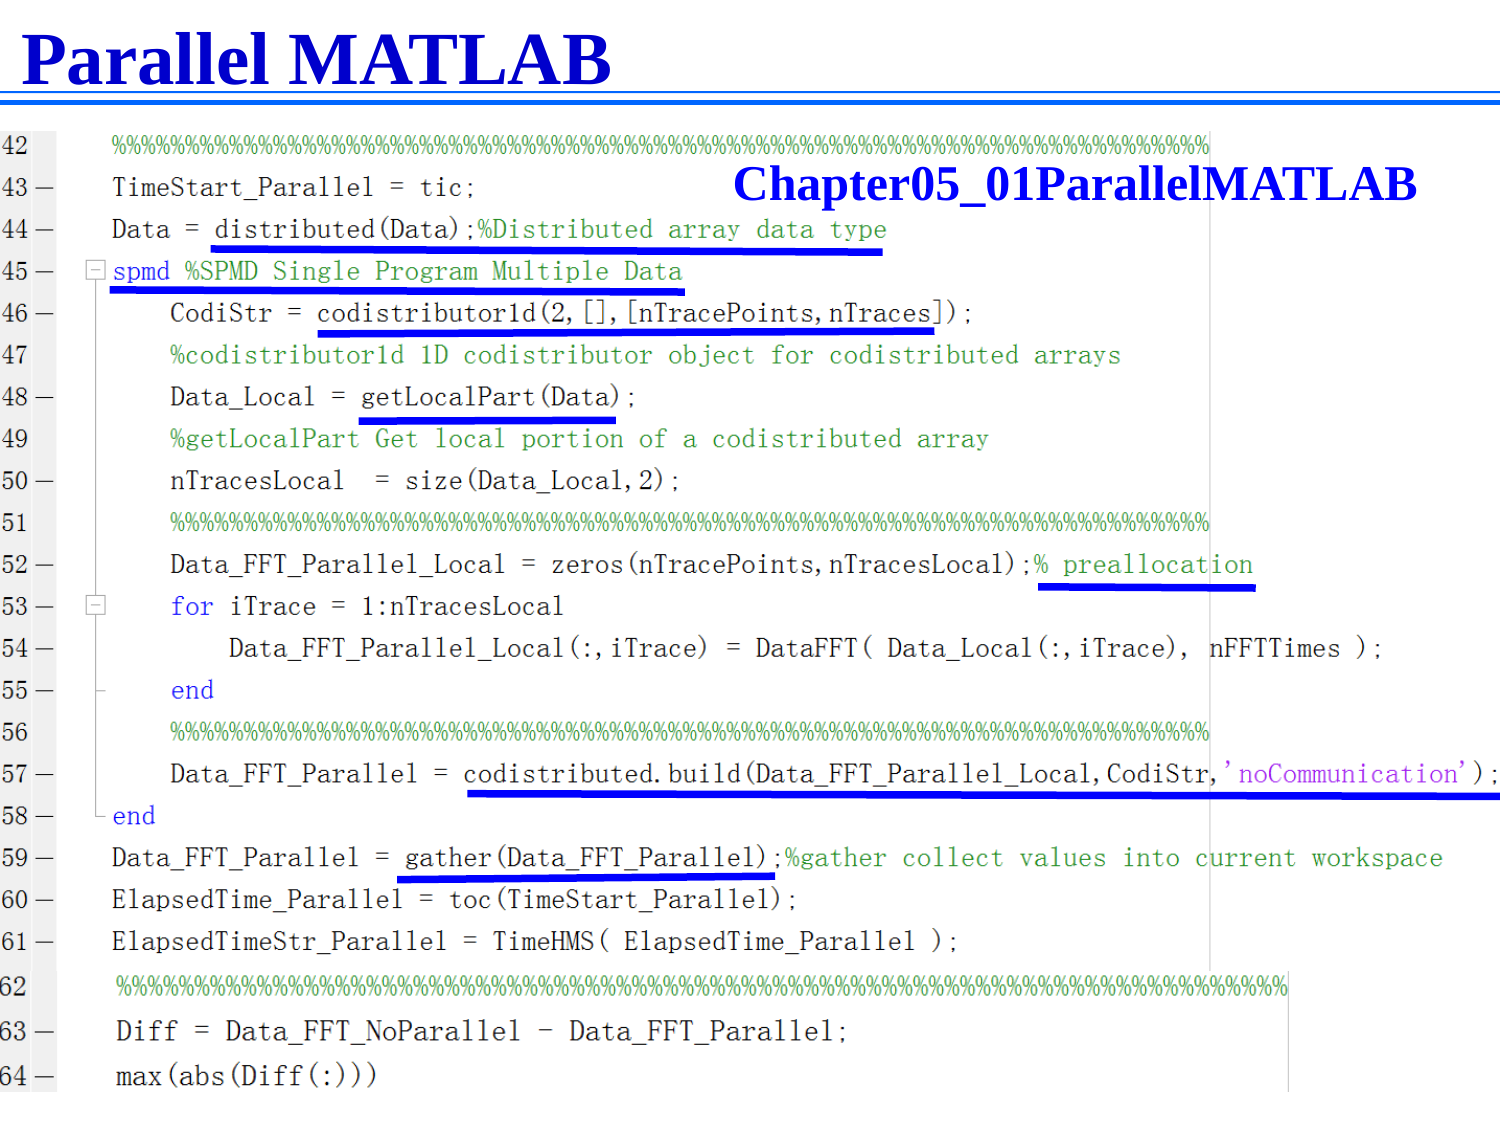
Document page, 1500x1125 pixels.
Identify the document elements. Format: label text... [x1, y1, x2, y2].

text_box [467, 793, 1500, 797]
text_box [210, 248, 883, 253]
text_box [0, 91, 1500, 103]
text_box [397, 876, 776, 880]
text_box Parallel MATLAB [2, 9, 1500, 91]
picture [0, 131, 1500, 1092]
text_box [317, 330, 935, 334]
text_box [109, 289, 685, 293]
